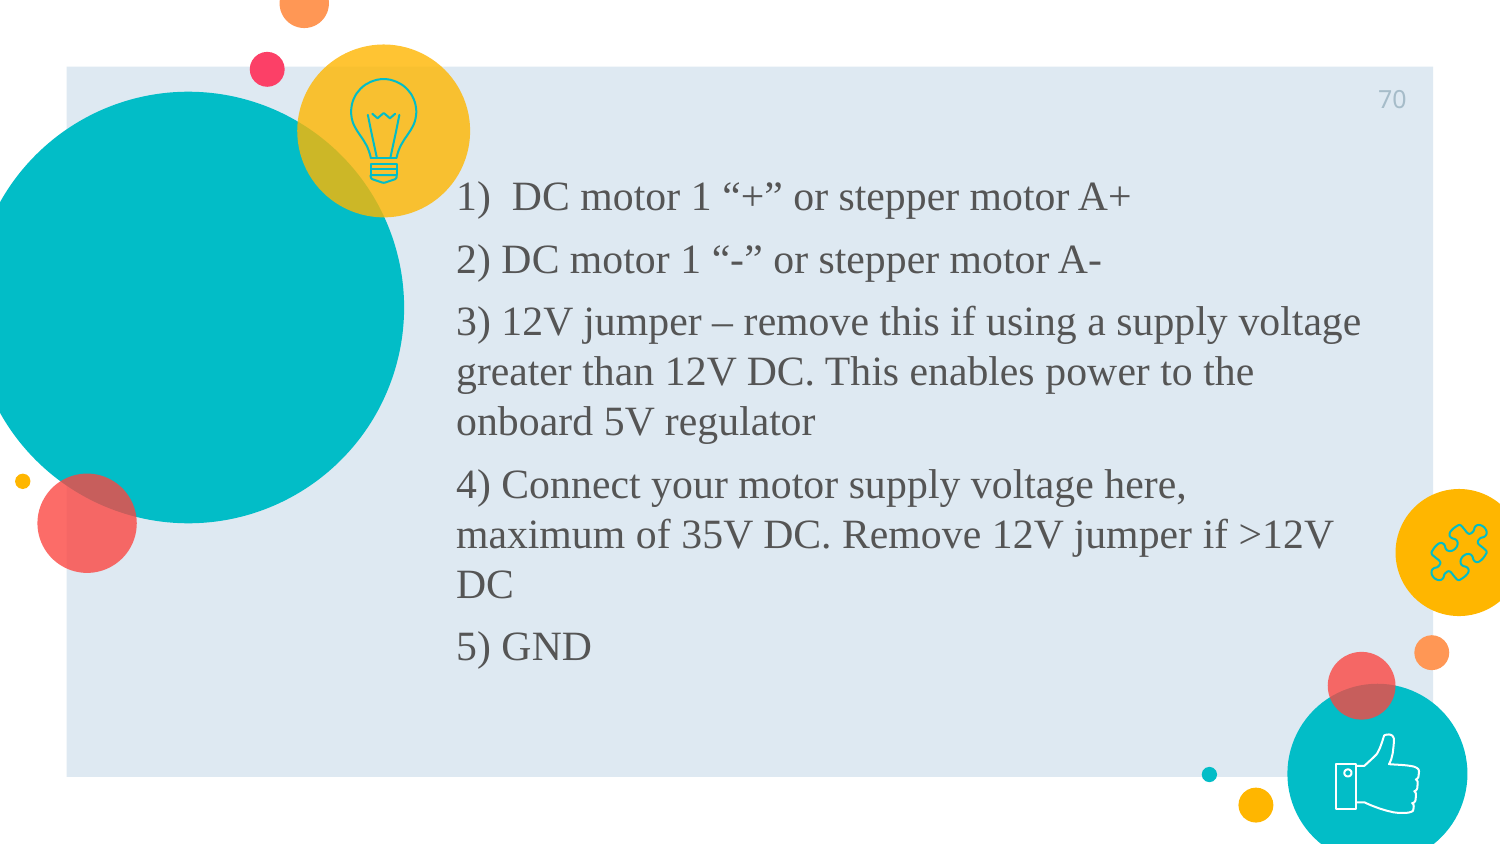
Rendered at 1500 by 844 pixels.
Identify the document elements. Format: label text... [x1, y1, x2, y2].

slide_number 70 [1331, 68, 1422, 134]
list 1) DC motor 1 “+” or stepper motor A+ 2) DC motor 1 “-” or stepper motor A- 3) 12V jumper – remove this if using a supply voltage greater than 12V DC. This enables power to the onboard 5V regulator 4) Connect your motor supply voltage here, maximum of 35V DC. Remove 12V jumper if >12V DC 5) GND [424, 153, 1387, 690]
